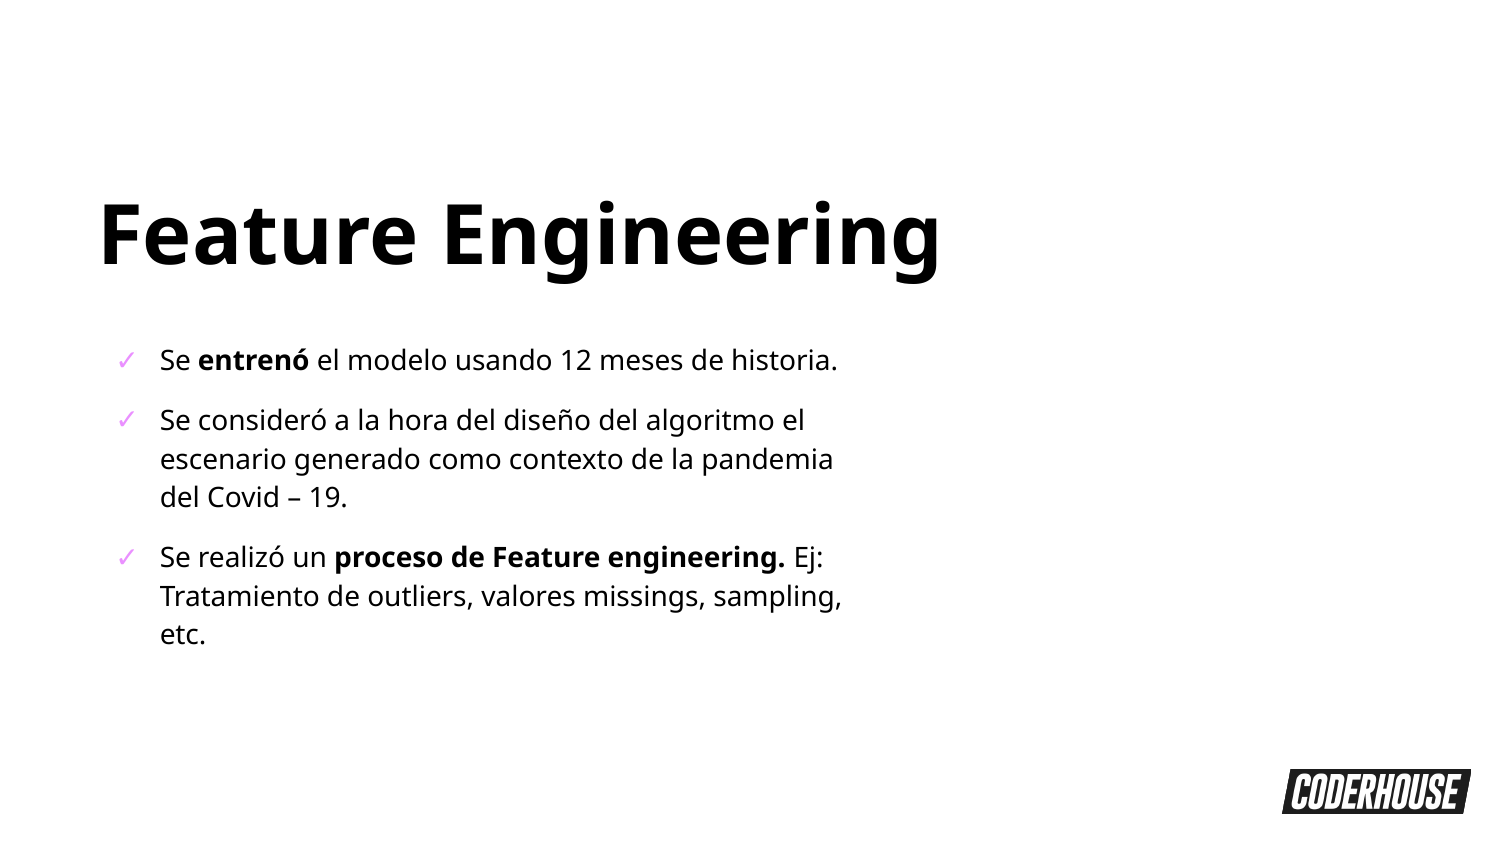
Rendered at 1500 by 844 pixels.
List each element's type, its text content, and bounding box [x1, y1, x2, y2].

text_box Feature Engineering [82, 177, 1026, 298]
picture [1281, 769, 1471, 814]
text_box Se entrenó el modelo usando 12 meses de historia. Se consideró a la hora del diseño del algoritmo el escenario generado como contexto de la pandemia del Covid – 19. Se realizó un proceso de Feature engineering. Ej: Tratamiento de outliers, valores missings, sampling, etc. [97, 268, 868, 700]
